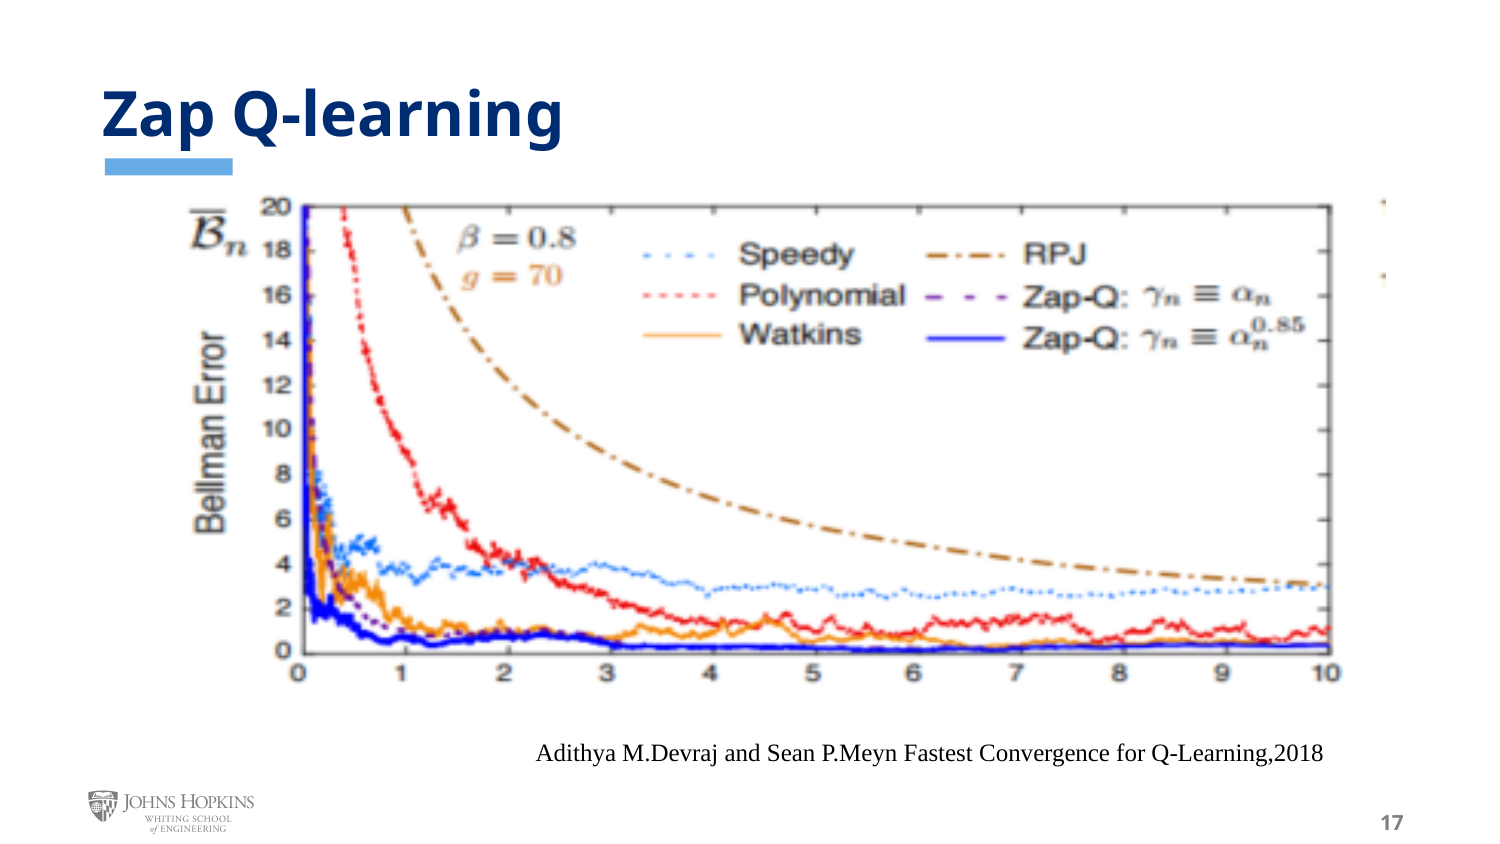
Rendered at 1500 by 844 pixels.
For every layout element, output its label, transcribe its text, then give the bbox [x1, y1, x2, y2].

list Adithya M.Devraj and Sean P.Meyn Fastest Convergence for Q-Learning,2018 [239, 752, 1346, 786]
title Zap Q-learning [87, 74, 1414, 159]
picture [113, 186, 1387, 724]
